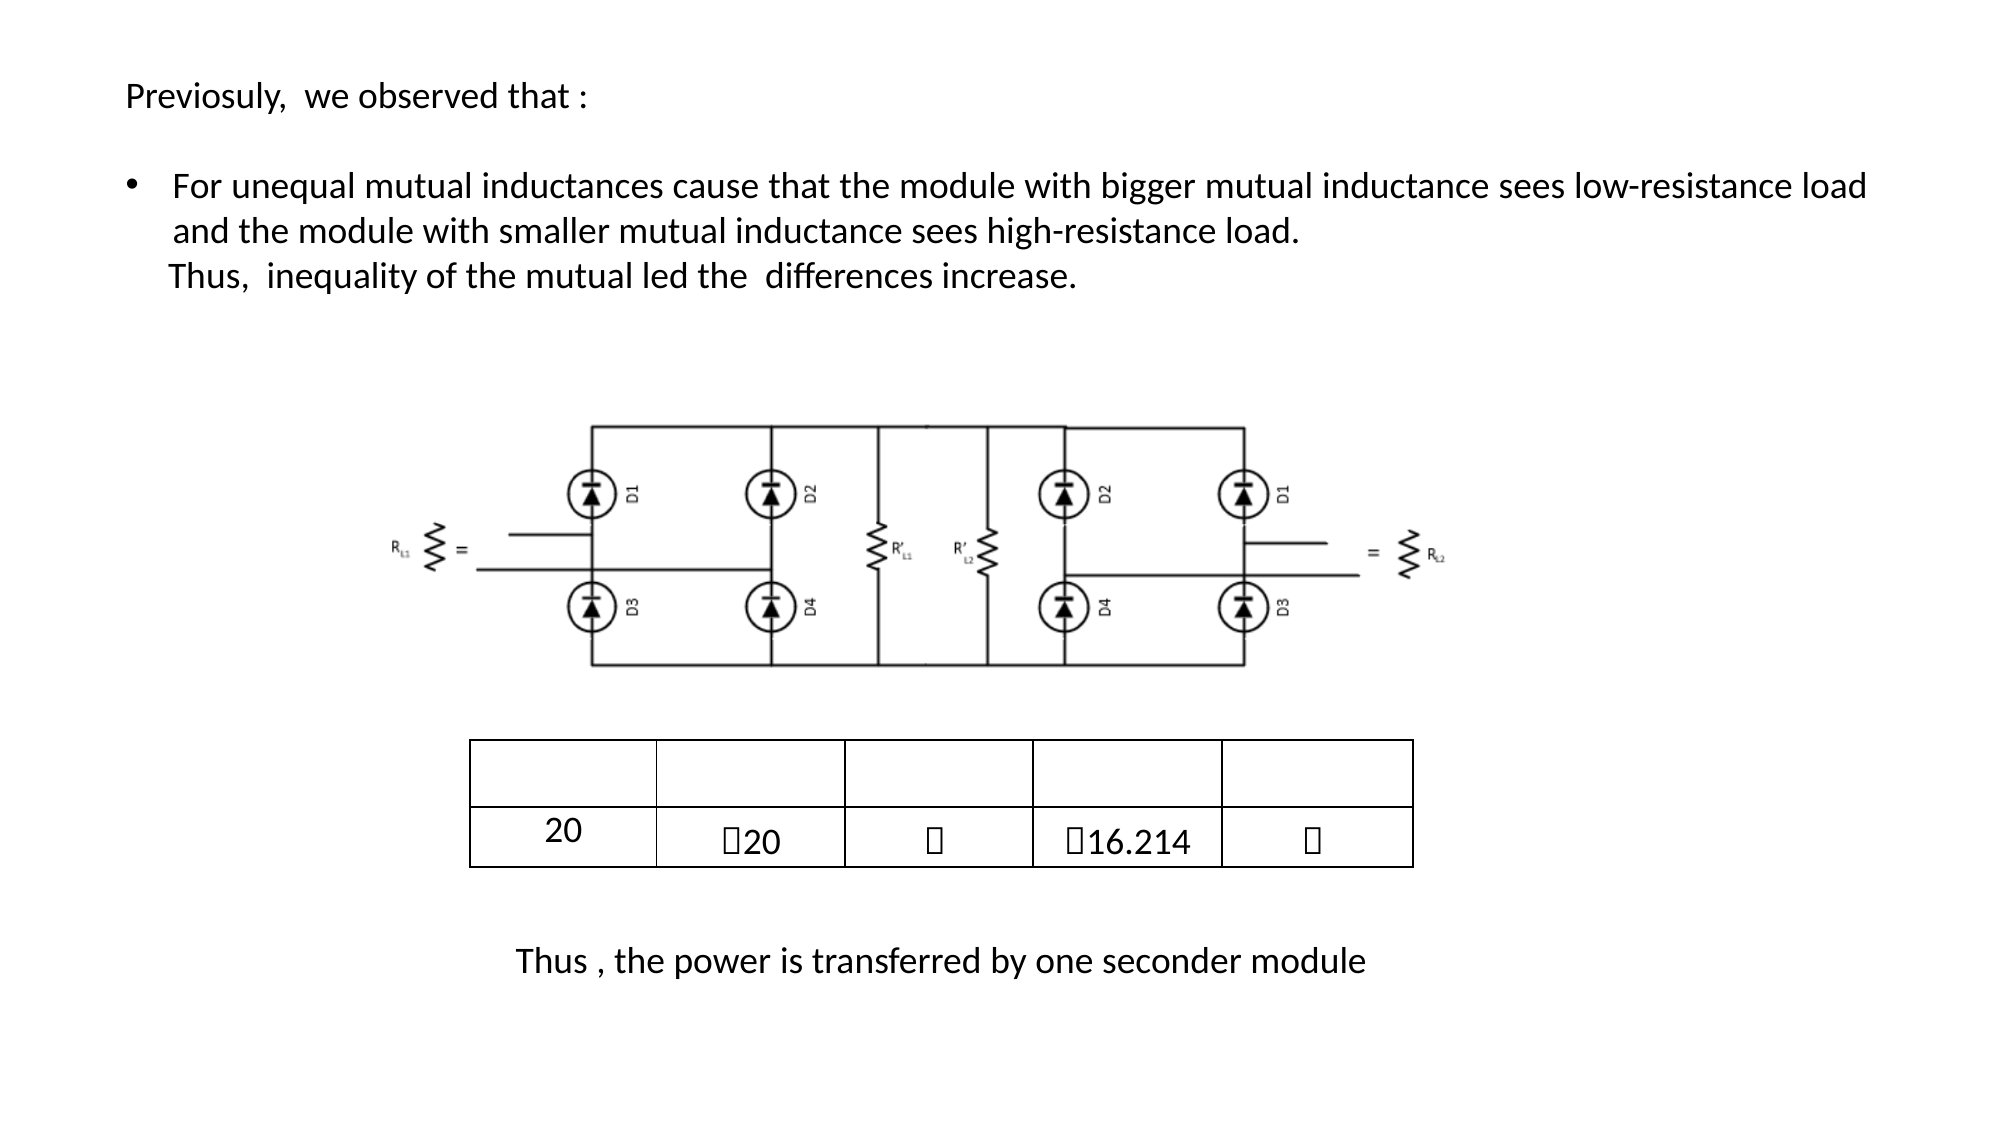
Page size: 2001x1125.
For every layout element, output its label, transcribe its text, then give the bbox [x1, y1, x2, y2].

text_box Thus , the power is transferred by one seconder module [1136, 928, 1383, 988]
picture [381, 0, 1503, 1108]
text_box Thus , the power is transferred by one seconder module [500, 928, 747, 988]
